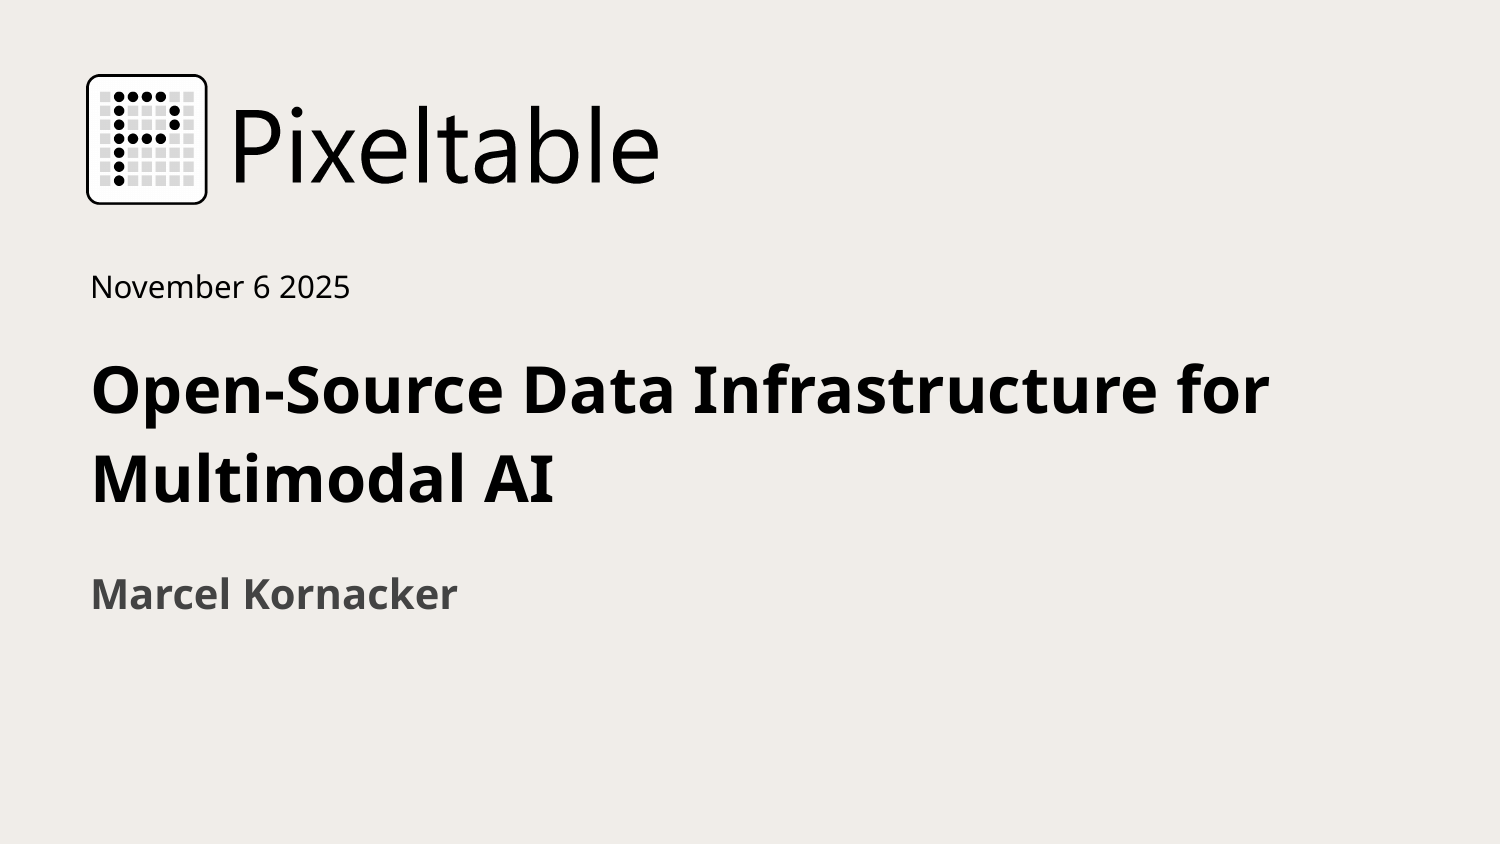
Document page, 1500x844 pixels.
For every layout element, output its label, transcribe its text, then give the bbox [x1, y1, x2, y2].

subtitle Marcel Kornacker [75, 549, 913, 638]
subtitle November 6 2025 [75, 249, 638, 330]
picture [85, 74, 663, 206]
title Open-Source Data Infrastructure for Multimodal AI [75, 324, 1473, 537]
